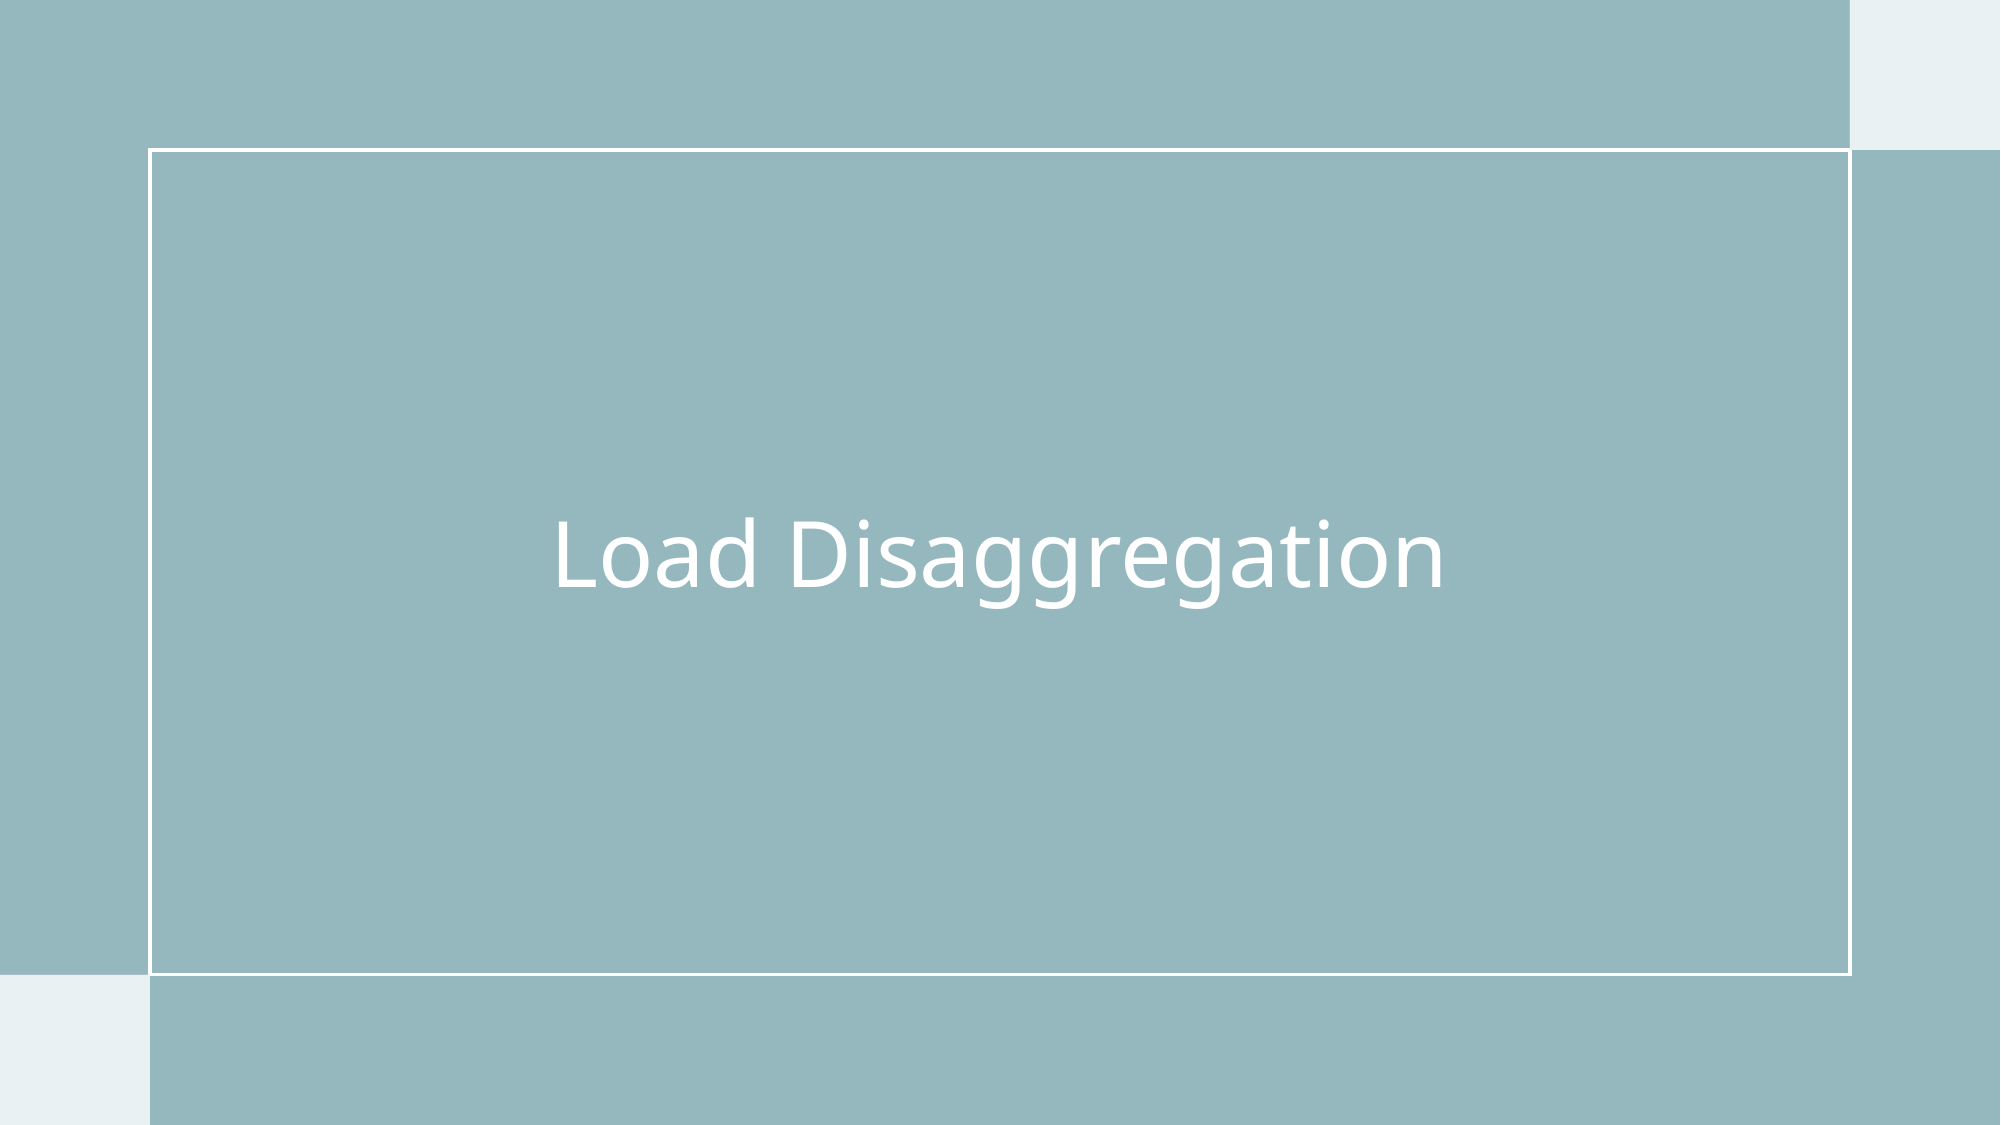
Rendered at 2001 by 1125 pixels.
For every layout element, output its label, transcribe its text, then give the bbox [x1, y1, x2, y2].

text_box [1849, 0, 2000, 151]
text_box [0, 974, 151, 1125]
title Load Disaggregation [170, 175, 1830, 616]
